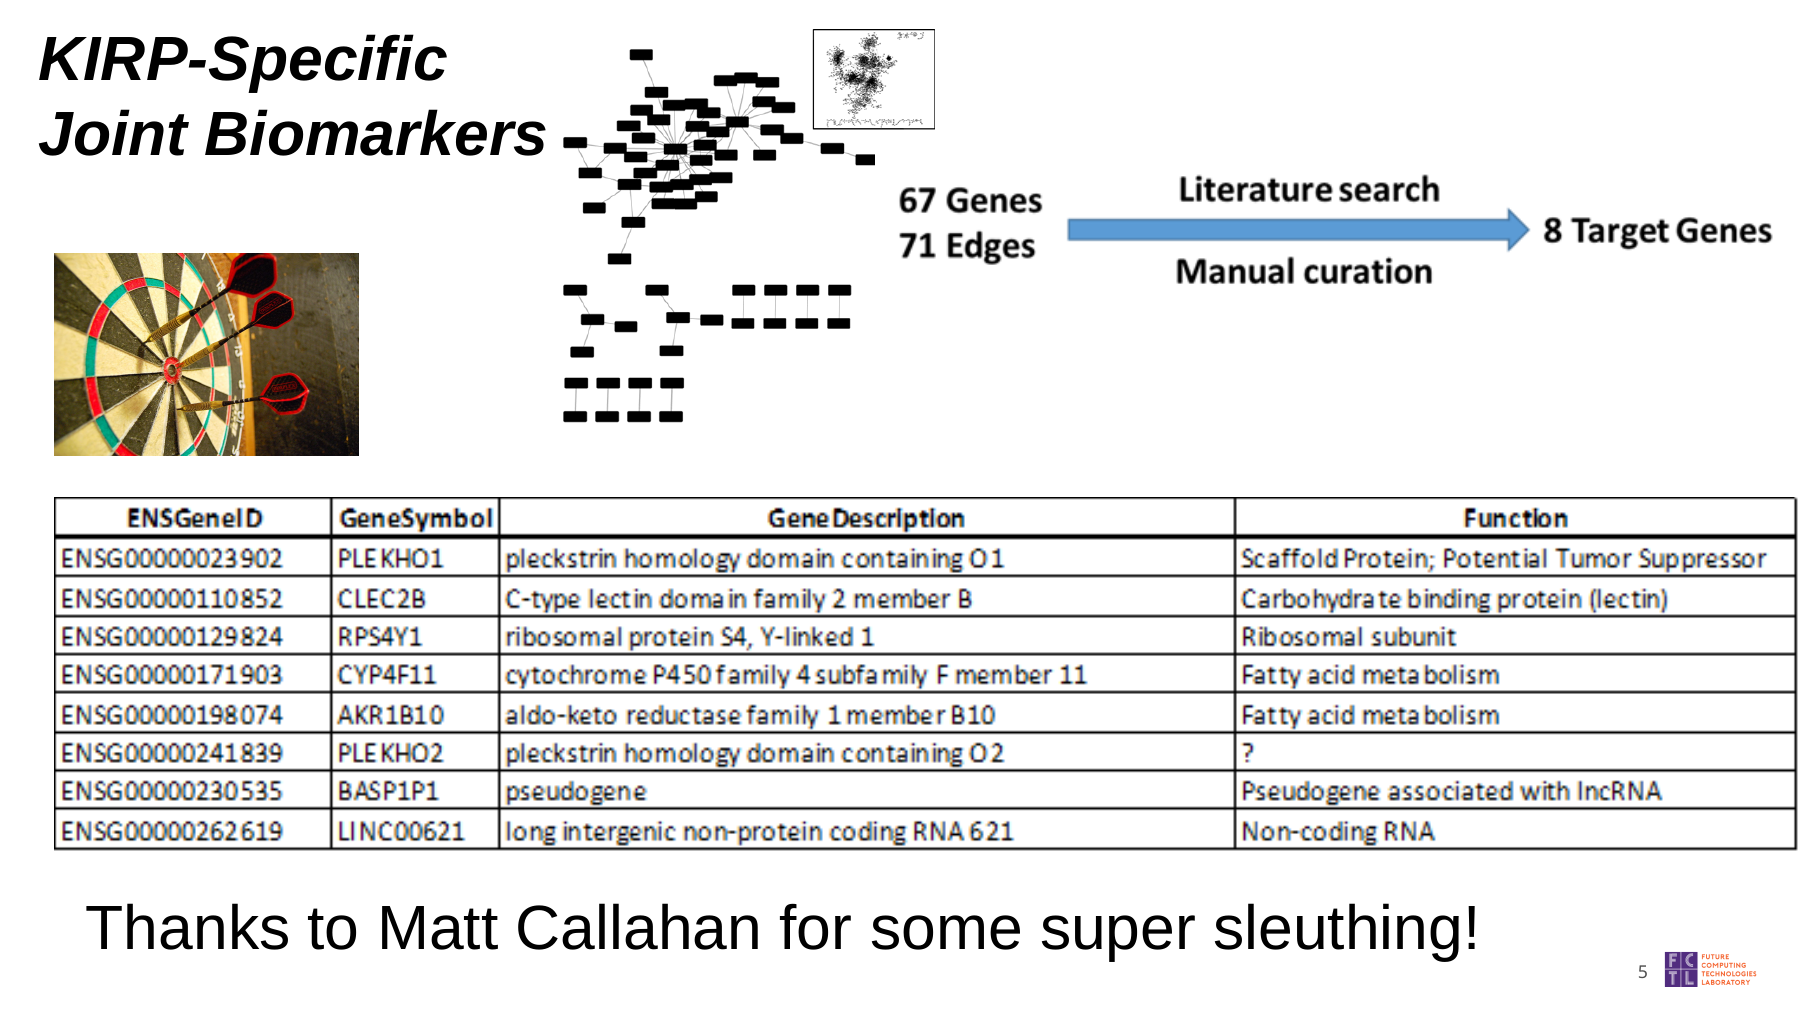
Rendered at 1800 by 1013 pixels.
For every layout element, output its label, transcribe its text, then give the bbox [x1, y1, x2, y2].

text_box KIRP-Specific Joint Biomarkers [23, 3, 653, 254]
text_box [359, 940, 1800, 1013]
picture [540, 29, 1800, 479]
picture [54, 253, 359, 456]
picture [54, 497, 1800, 853]
text_box Thanks to Matt Callahan for some super sleuthing! [70, 872, 1758, 945]
